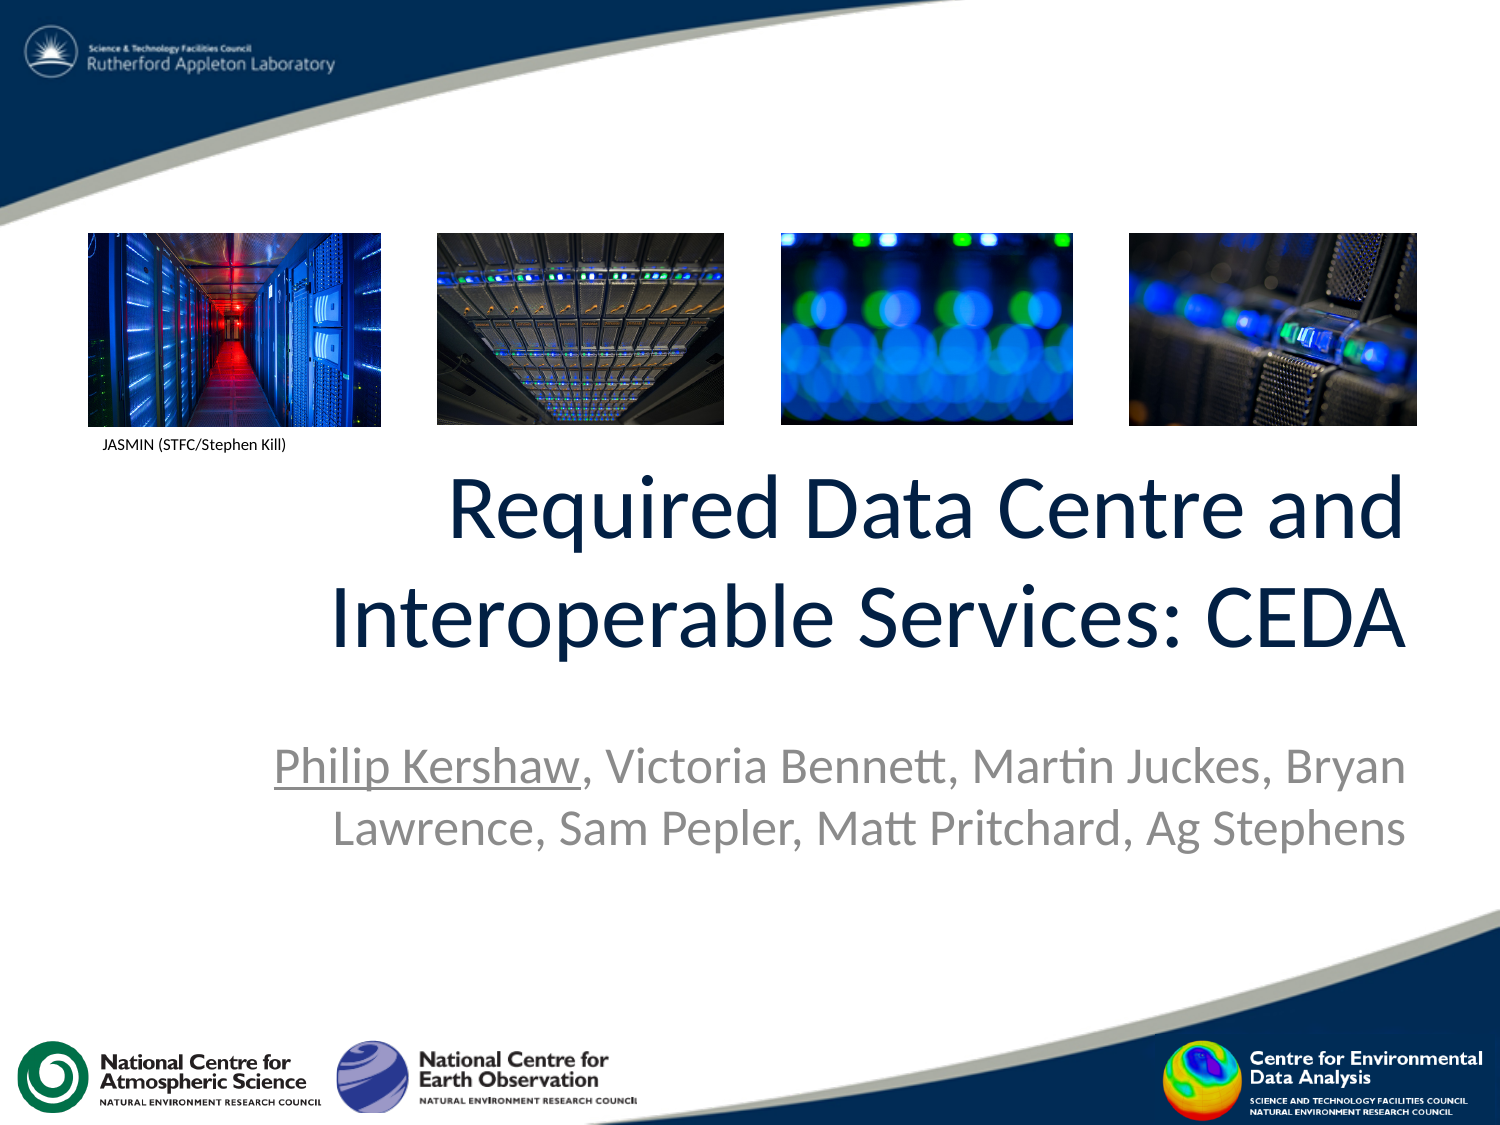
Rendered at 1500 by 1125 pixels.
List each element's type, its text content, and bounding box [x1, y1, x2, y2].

picture [0, 0, 1073, 425]
picture [569, 902, 1500, 1125]
subtitle Philip Kershaw, Victoria Bennett, Martin Juckes, Bryan Lawrence, Sam Pepler, Matt Pritchard, Ag Stephens [205, 723, 1424, 882]
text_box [87, 233, 381, 463]
title Required Data Centre and Interoperable Services: CEDA [88, 435, 1424, 677]
picture [1128, 233, 1417, 426]
